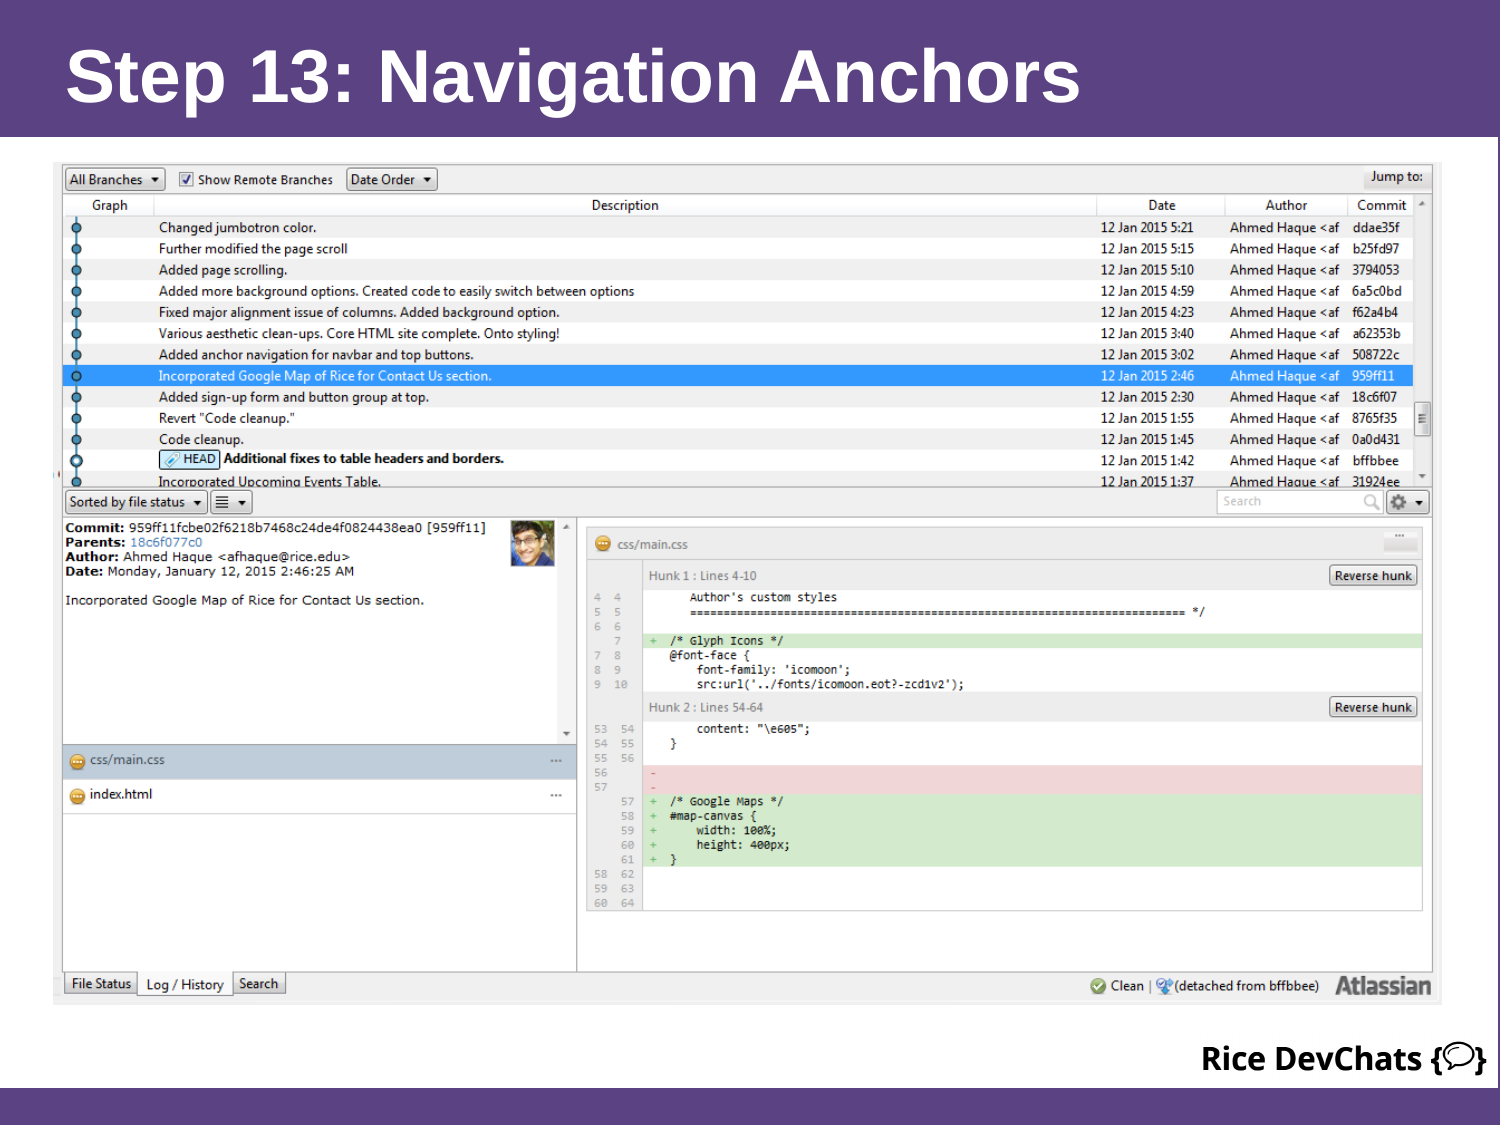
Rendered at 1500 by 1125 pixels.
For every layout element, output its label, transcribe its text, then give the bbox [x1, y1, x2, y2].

picture [1187, 1032, 1498, 1084]
text_box [0, 135, 1500, 1090]
picture [53, 162, 1442, 1006]
title Step 13: Navigation Anchors [50, 20, 1400, 125]
